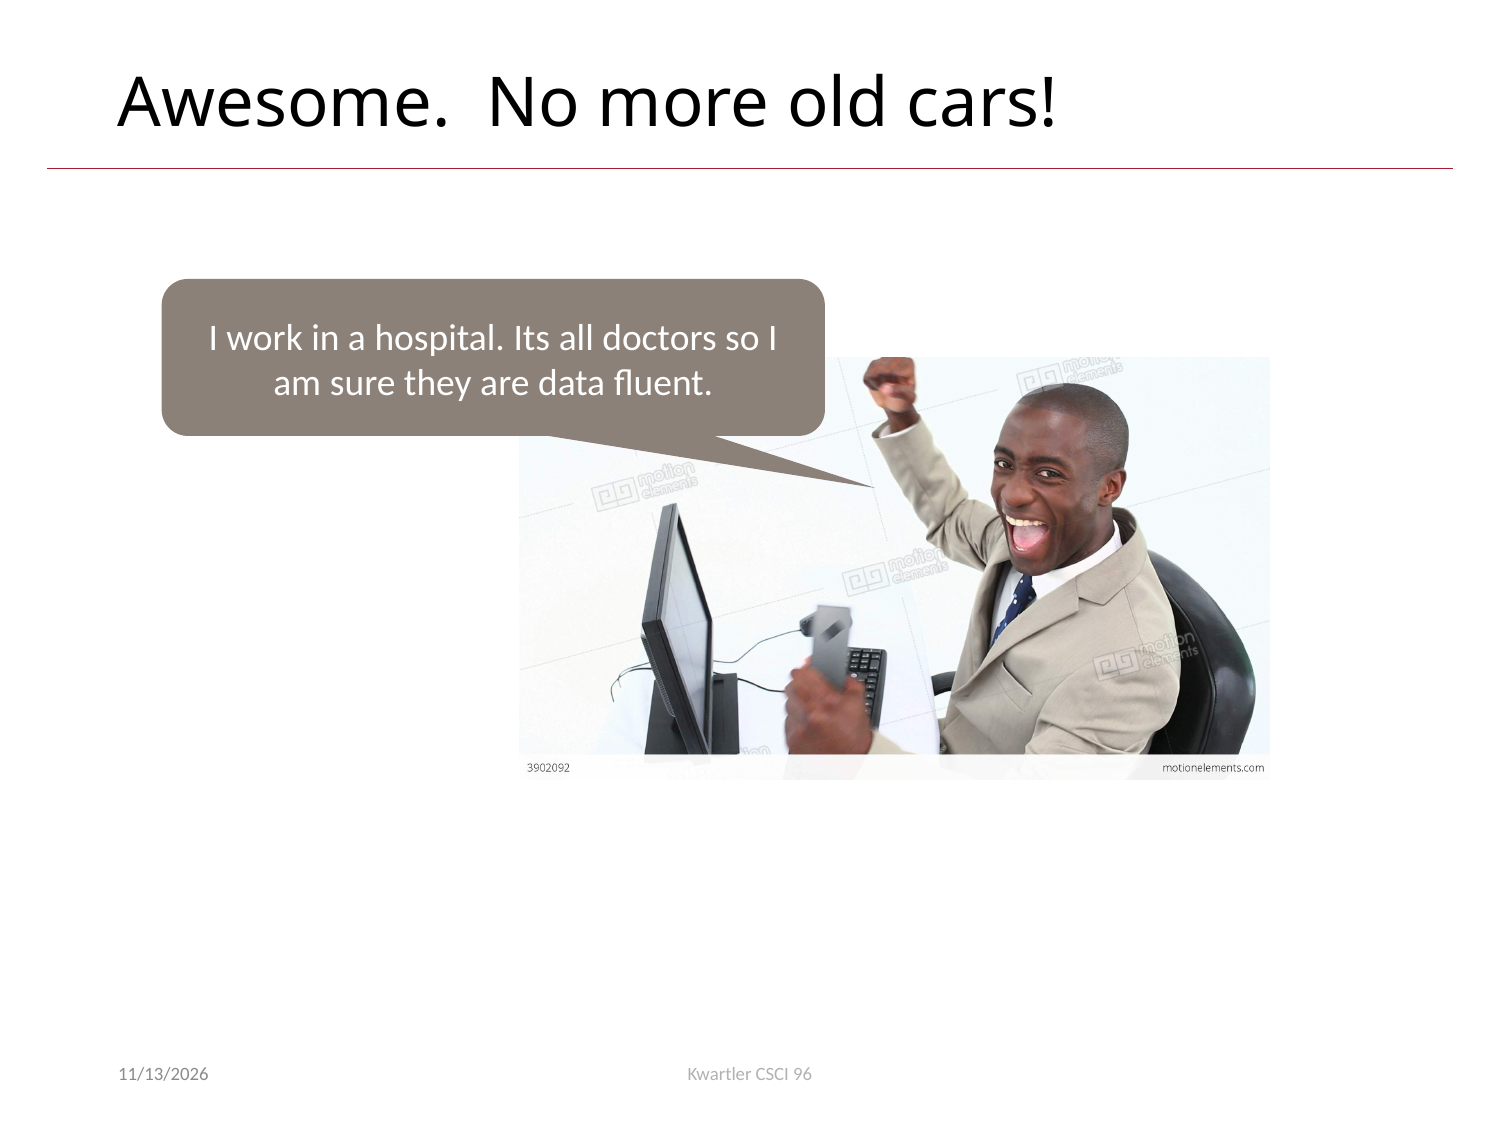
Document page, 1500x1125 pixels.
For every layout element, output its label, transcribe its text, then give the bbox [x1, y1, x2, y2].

footer Kwartler CSCI 96 [496, 1042, 1004, 1103]
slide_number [103, 1042, 441, 1103]
text_box I work in a hospital. Its all doctors so I am sure they are data fluent. [160, 277, 826, 437]
picture [519, 357, 1270, 780]
title Awesome. No more old cars! [103, 59, 1397, 157]
